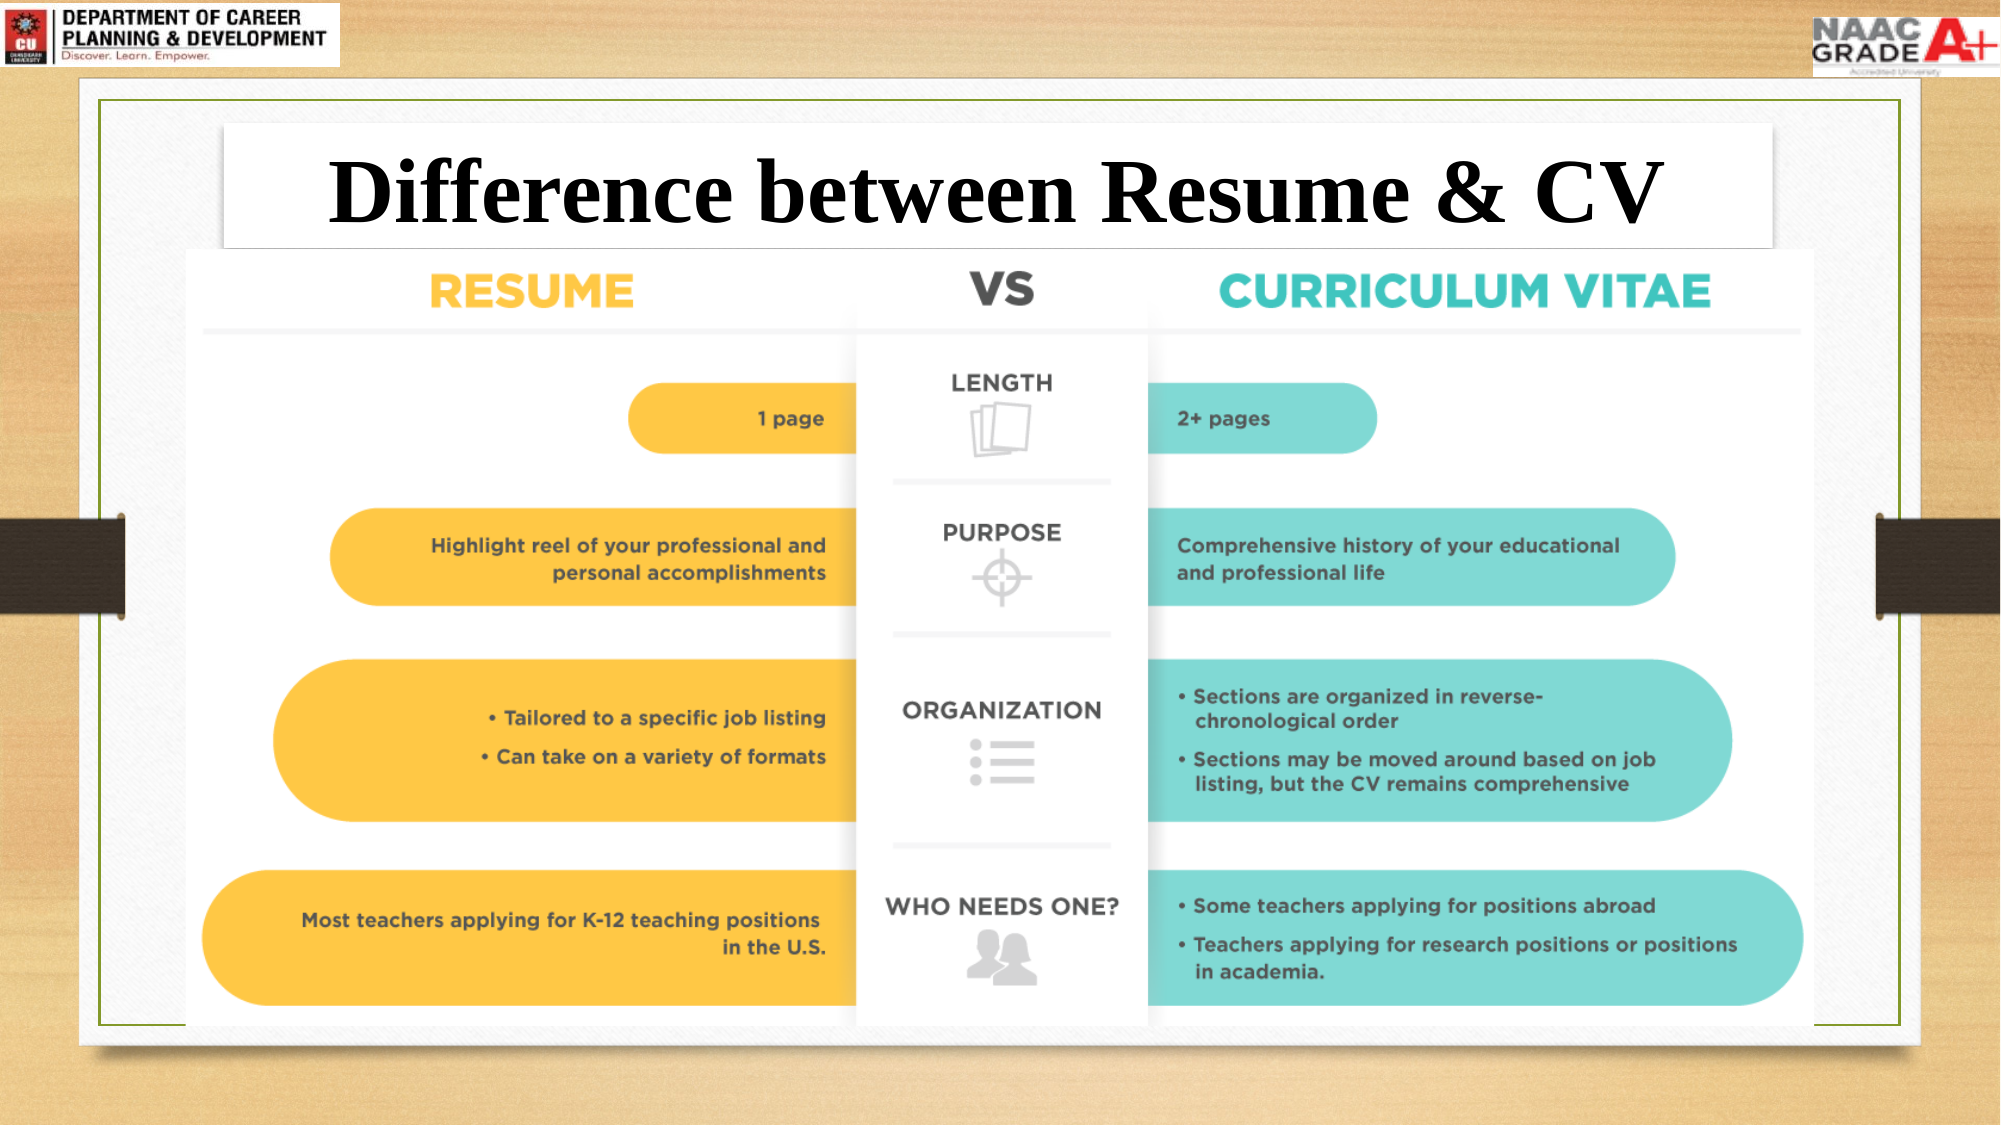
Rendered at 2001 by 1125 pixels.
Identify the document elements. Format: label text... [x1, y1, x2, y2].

picture [0, 0, 2001, 1125]
text_box Difference between Resume & CV [223, 123, 1773, 248]
